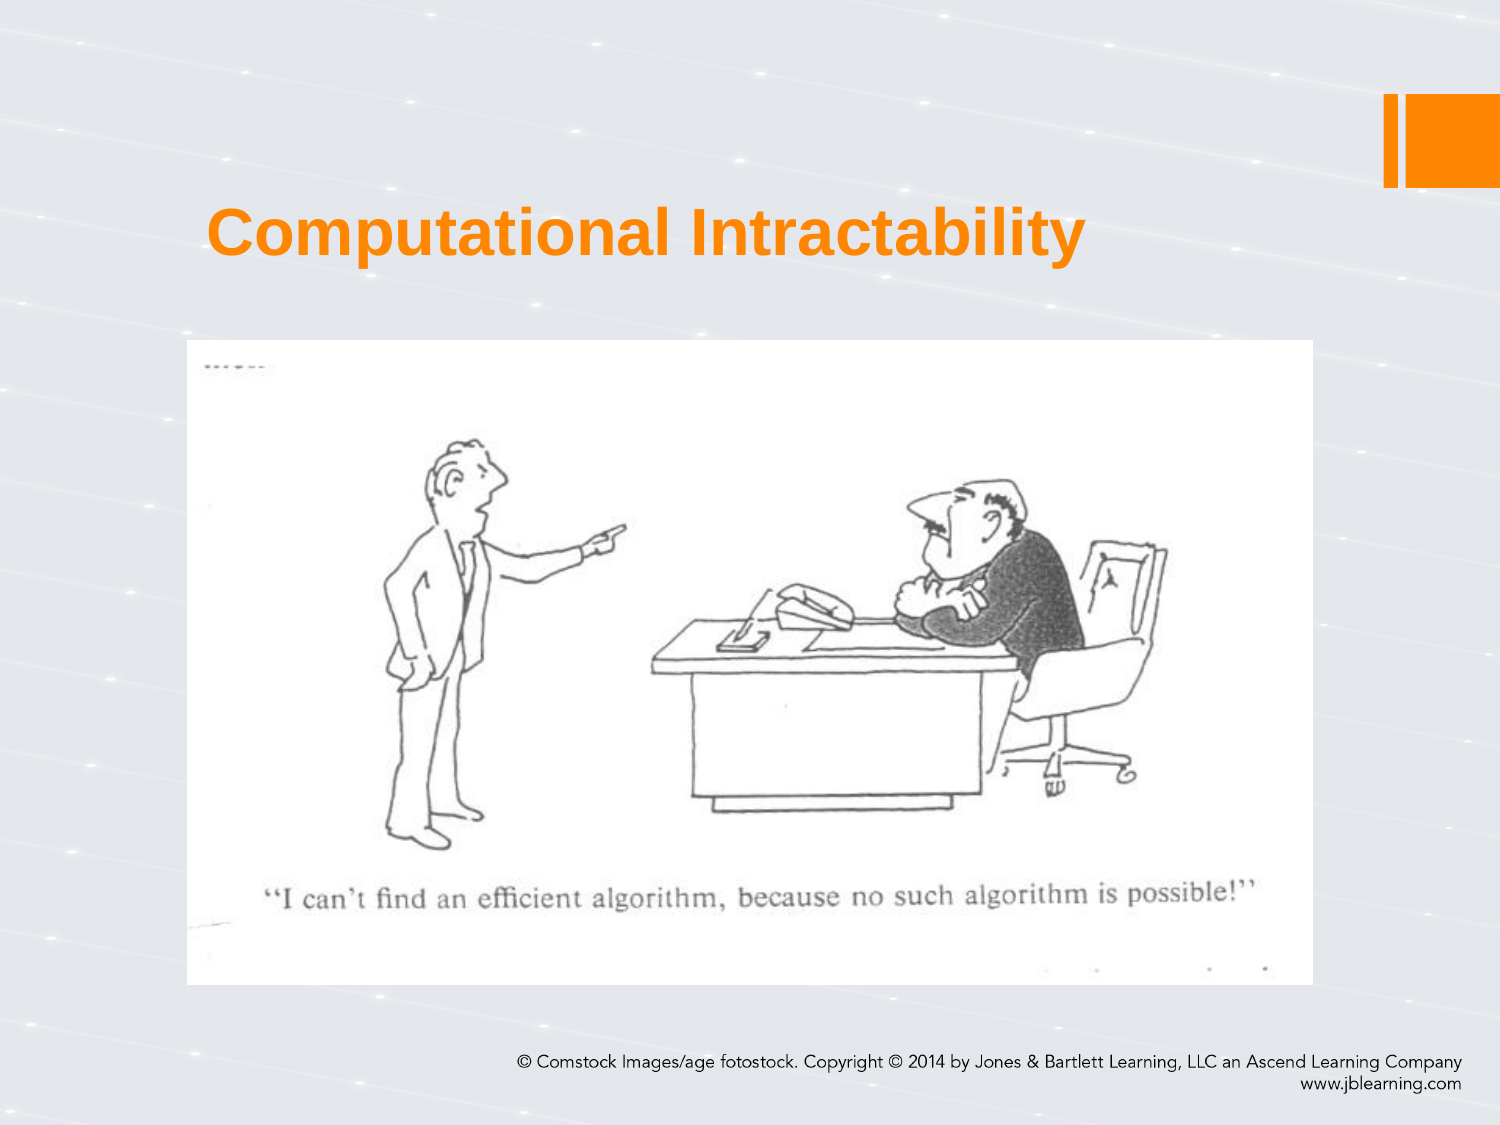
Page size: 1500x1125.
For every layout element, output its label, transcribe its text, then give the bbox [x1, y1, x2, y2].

text_box Computational Intractability [191, 181, 1103, 276]
picture [0, 0, 1500, 1125]
